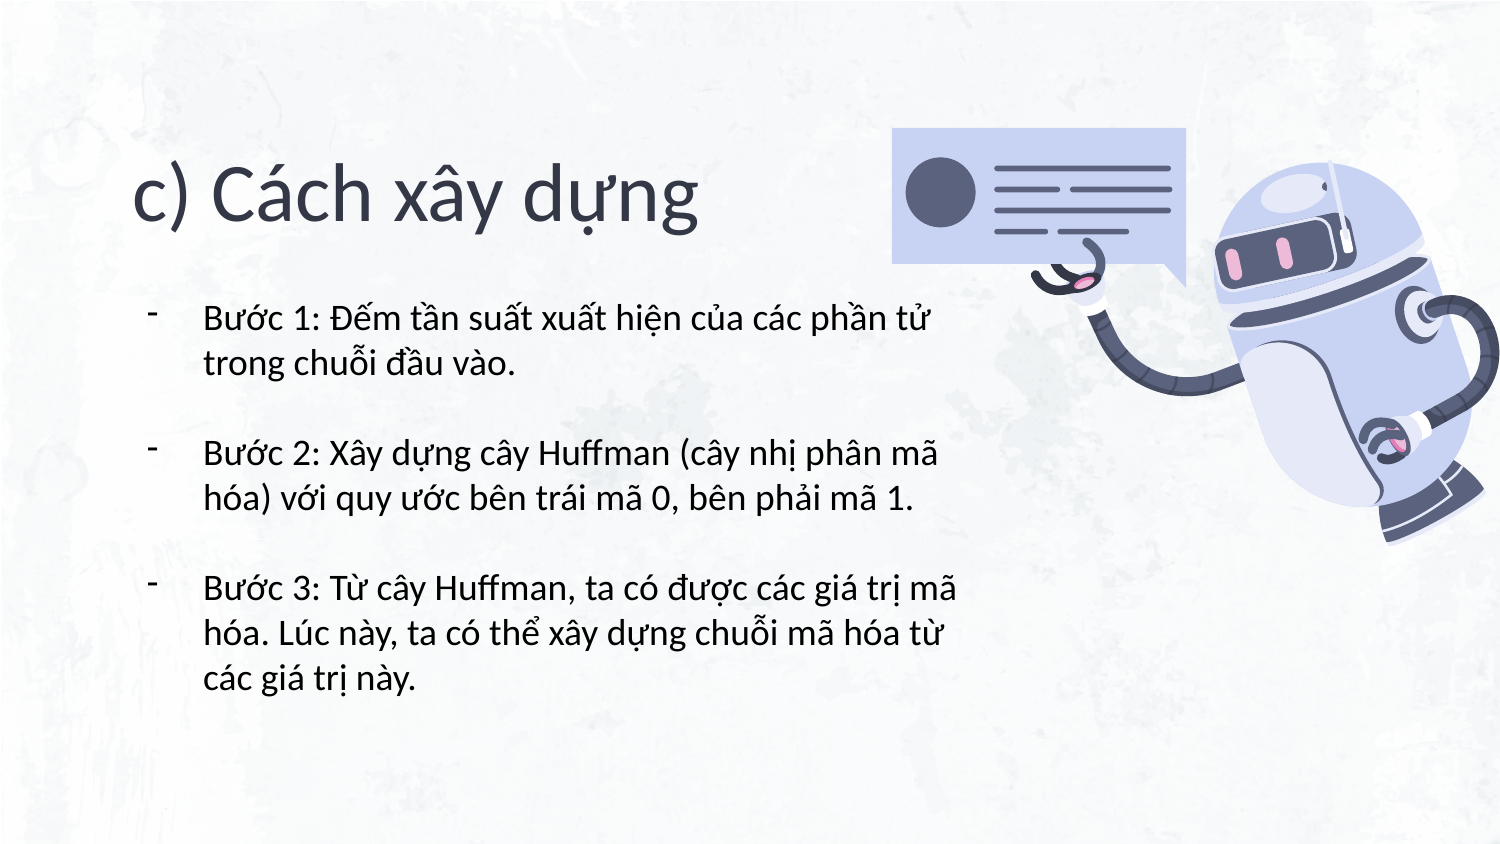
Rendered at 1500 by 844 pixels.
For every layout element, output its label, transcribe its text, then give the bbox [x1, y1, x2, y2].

text_box Bước 1: Đếm tần suất xuất hiện của các phần tử trong chuỗi đầu vào. Bước 2: Xây dựng cây Huffman (cây nhị phân mã hóa) với quy ước bên trái mã 0, bên phải mã 1. Bước 3: Từ cây Huffman, ta có được các giá trị mã hóa. Lúc này, ta có thể xây dựng chuỗi mã hóa từ các giá trị này. [131, 285, 989, 706]
title c) Cách xây dựng [117, 108, 1383, 247]
picture [2, 2, 1500, 844]
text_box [891, 127, 1500, 547]
